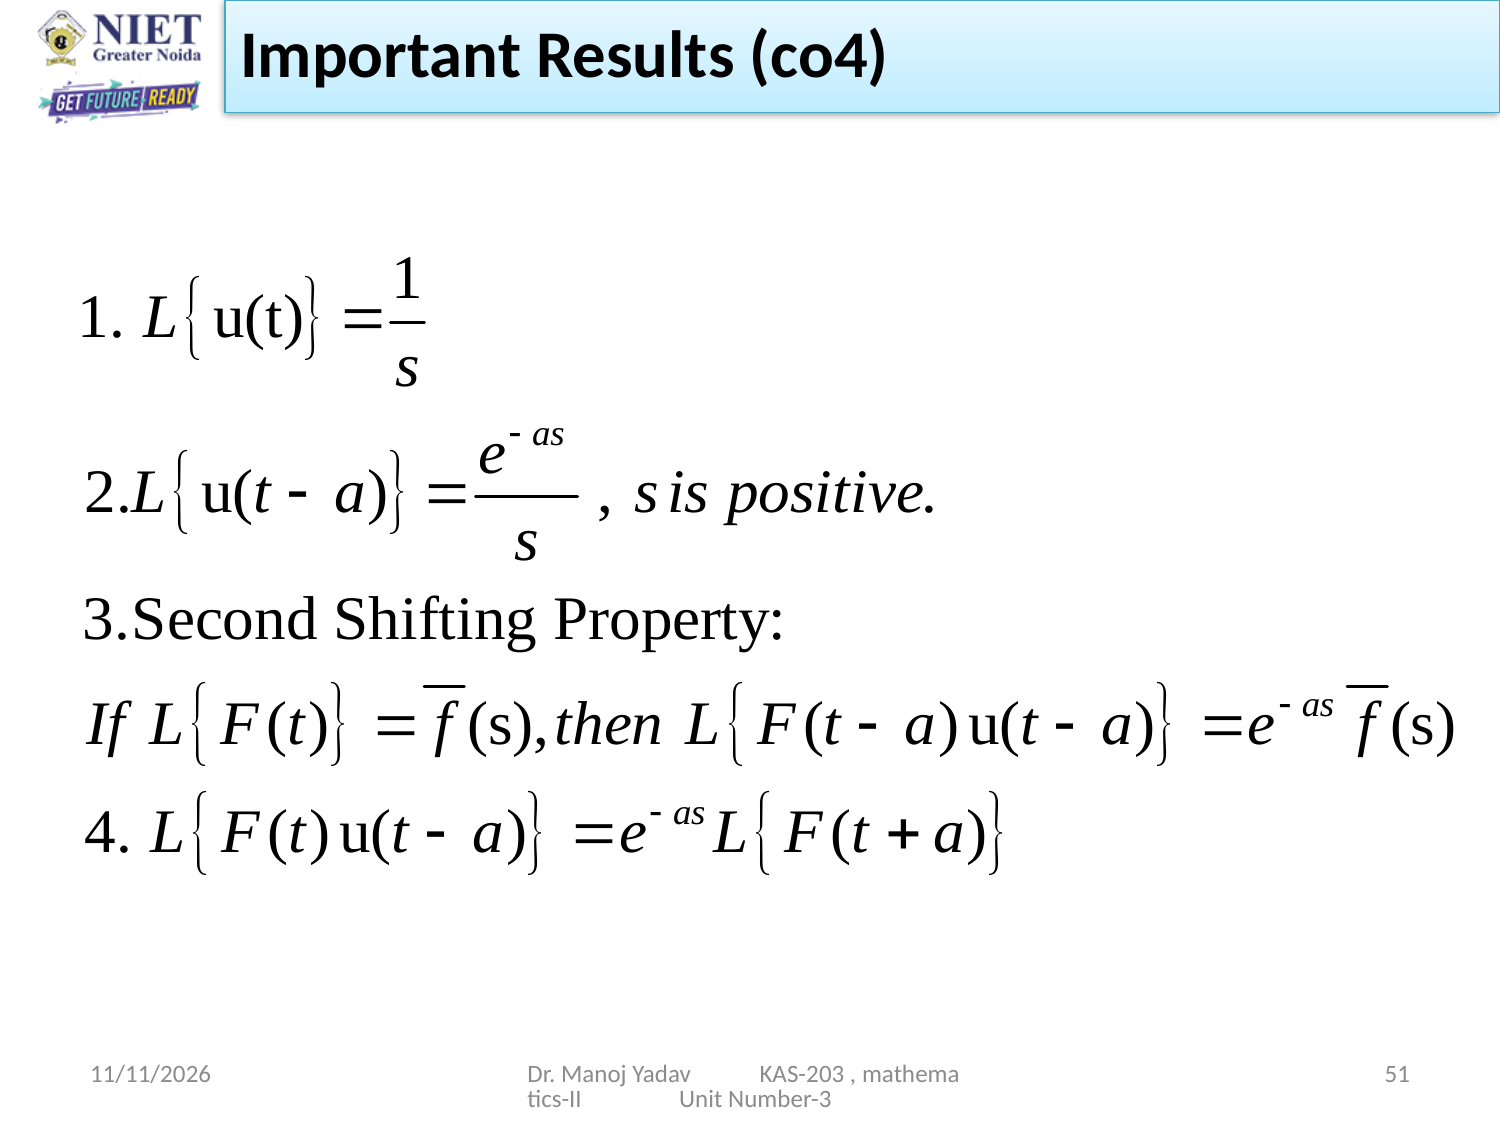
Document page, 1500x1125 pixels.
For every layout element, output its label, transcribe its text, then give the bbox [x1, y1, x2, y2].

picture [0, 0, 238, 135]
text_box Important Results (co4) [238, 0, 1500, 113]
footer Dr. Manoj Yadav KAS-203 , mathematics-II Unit Number-3 [512, 1042, 988, 1103]
slide_number 51 [1074, 1042, 1425, 1103]
slide_number 05-Jun-21 [75, 1042, 425, 1103]
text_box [74, 237, 1466, 888]
